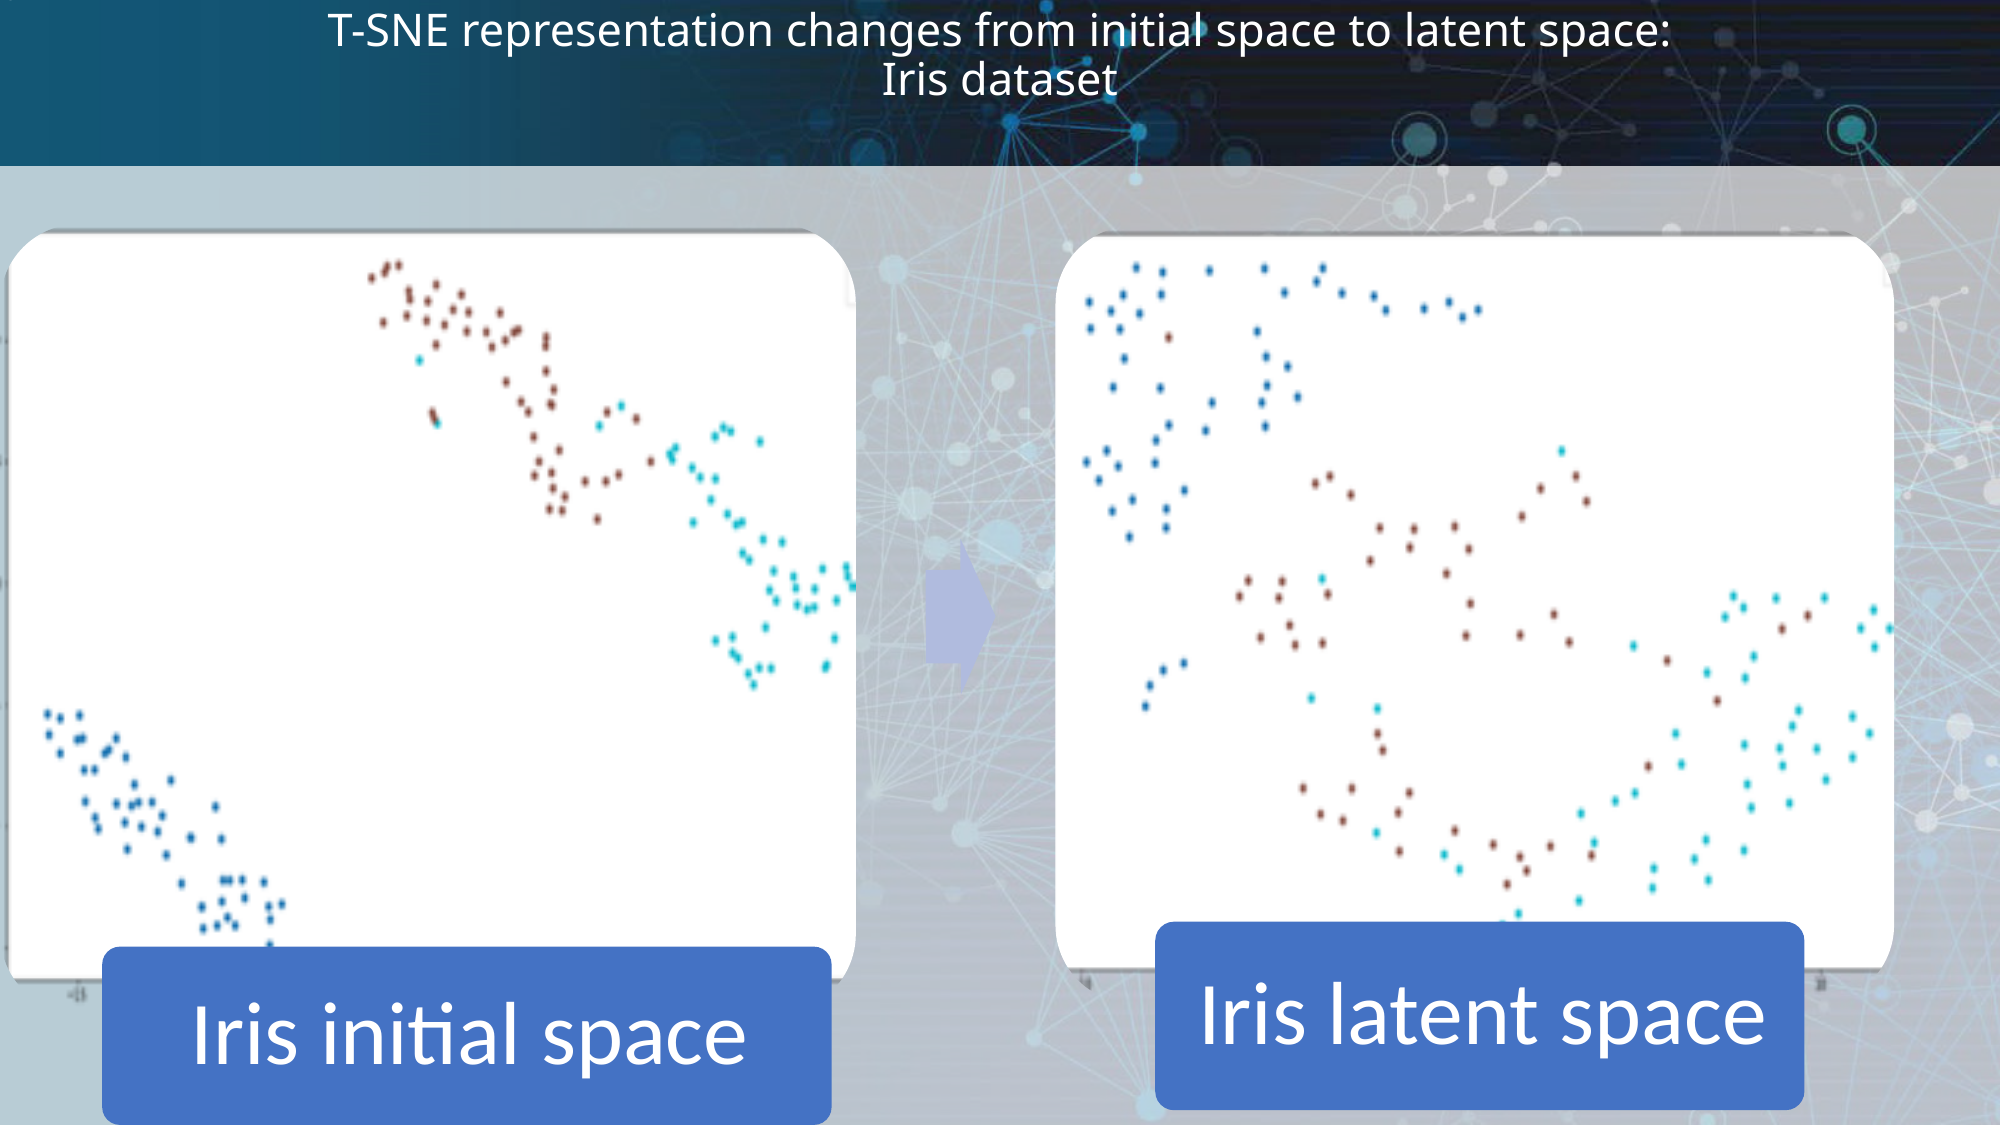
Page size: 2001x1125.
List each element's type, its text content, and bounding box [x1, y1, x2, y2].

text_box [0, 166, 2000, 1125]
title T-SNE representation changes from initial space to latent space: Iris dataset [0, 0, 2000, 166]
